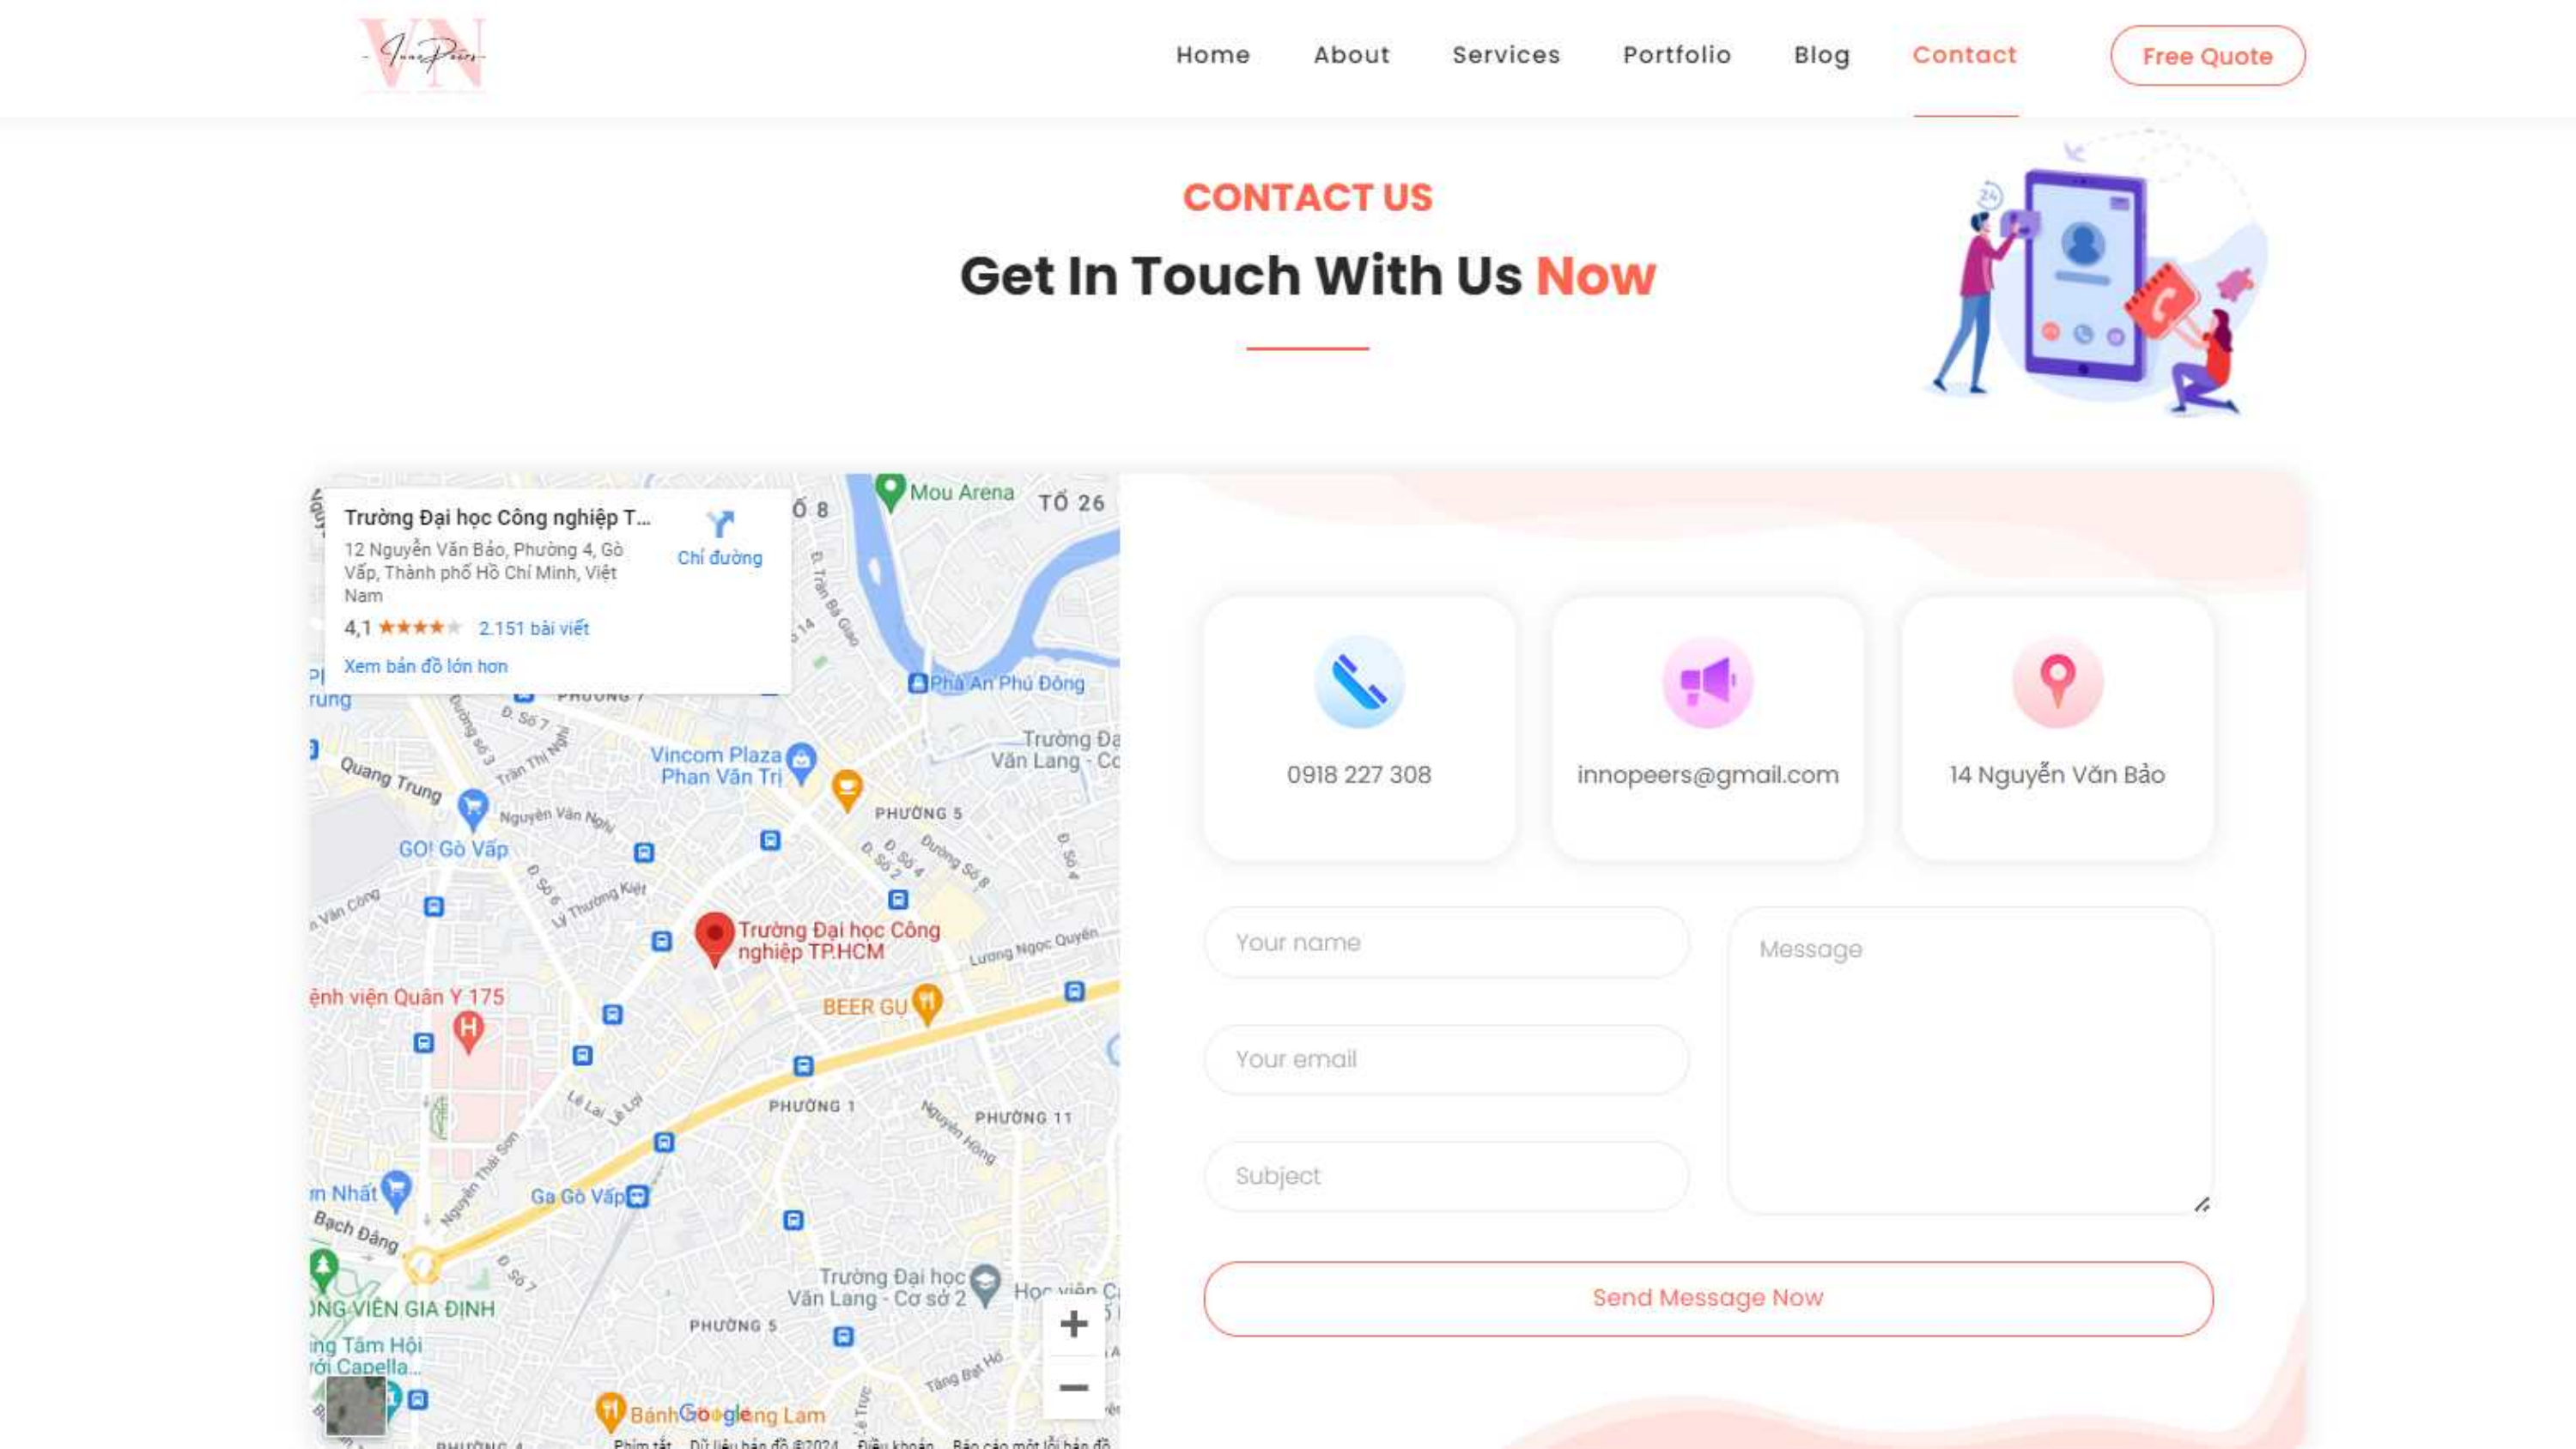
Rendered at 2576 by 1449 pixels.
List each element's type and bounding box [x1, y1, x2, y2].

text_box [0, 0, 2576, 1449]
